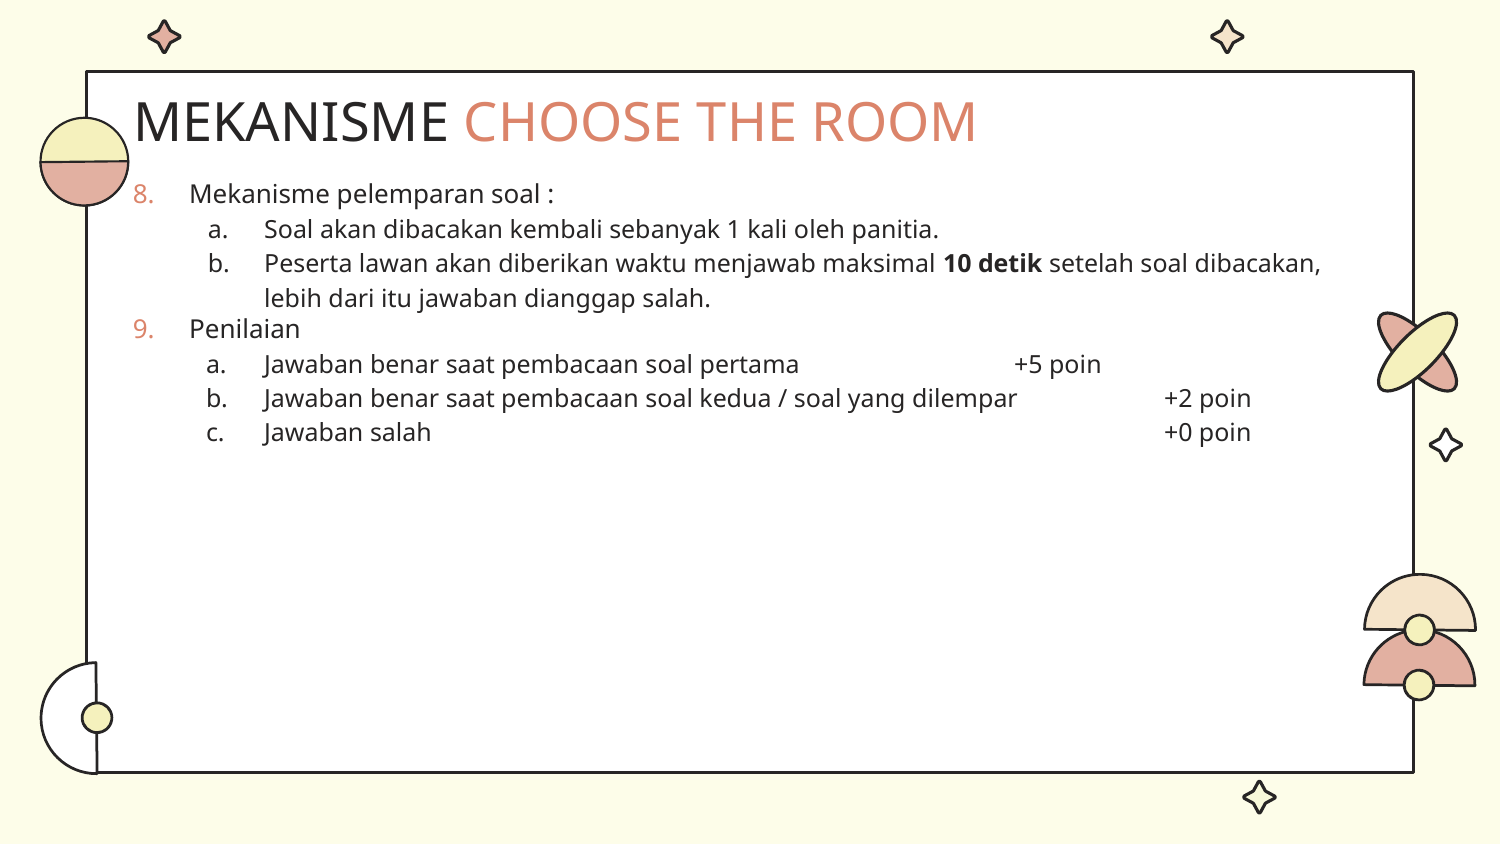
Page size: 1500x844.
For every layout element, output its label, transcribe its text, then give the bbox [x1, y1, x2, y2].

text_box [9, 674, 137, 760]
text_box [1373, 312, 1462, 392]
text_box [30, 109, 139, 214]
title MEKANISME CHOOSE THE ROOM [118, 72, 1382, 167]
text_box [1354, 563, 1483, 705]
list Mekanisme pelemparan soal : Soal akan dibacakan kembali sebanyak 1 kali oleh panitia. Peserta lawan akan diberikan waktu menjawab maksimal 10 detik setelah soal dibacakan, lebih dari itu jawaban dianggap salah. Penilaian Jawaban benar saat pembacaan soal pertama +5 poin Jawaban benar saat pembacaan soal kedua / soal yang dilempar +2 poin Jawaban salah +0 poin [117, 162, 1355, 760]
